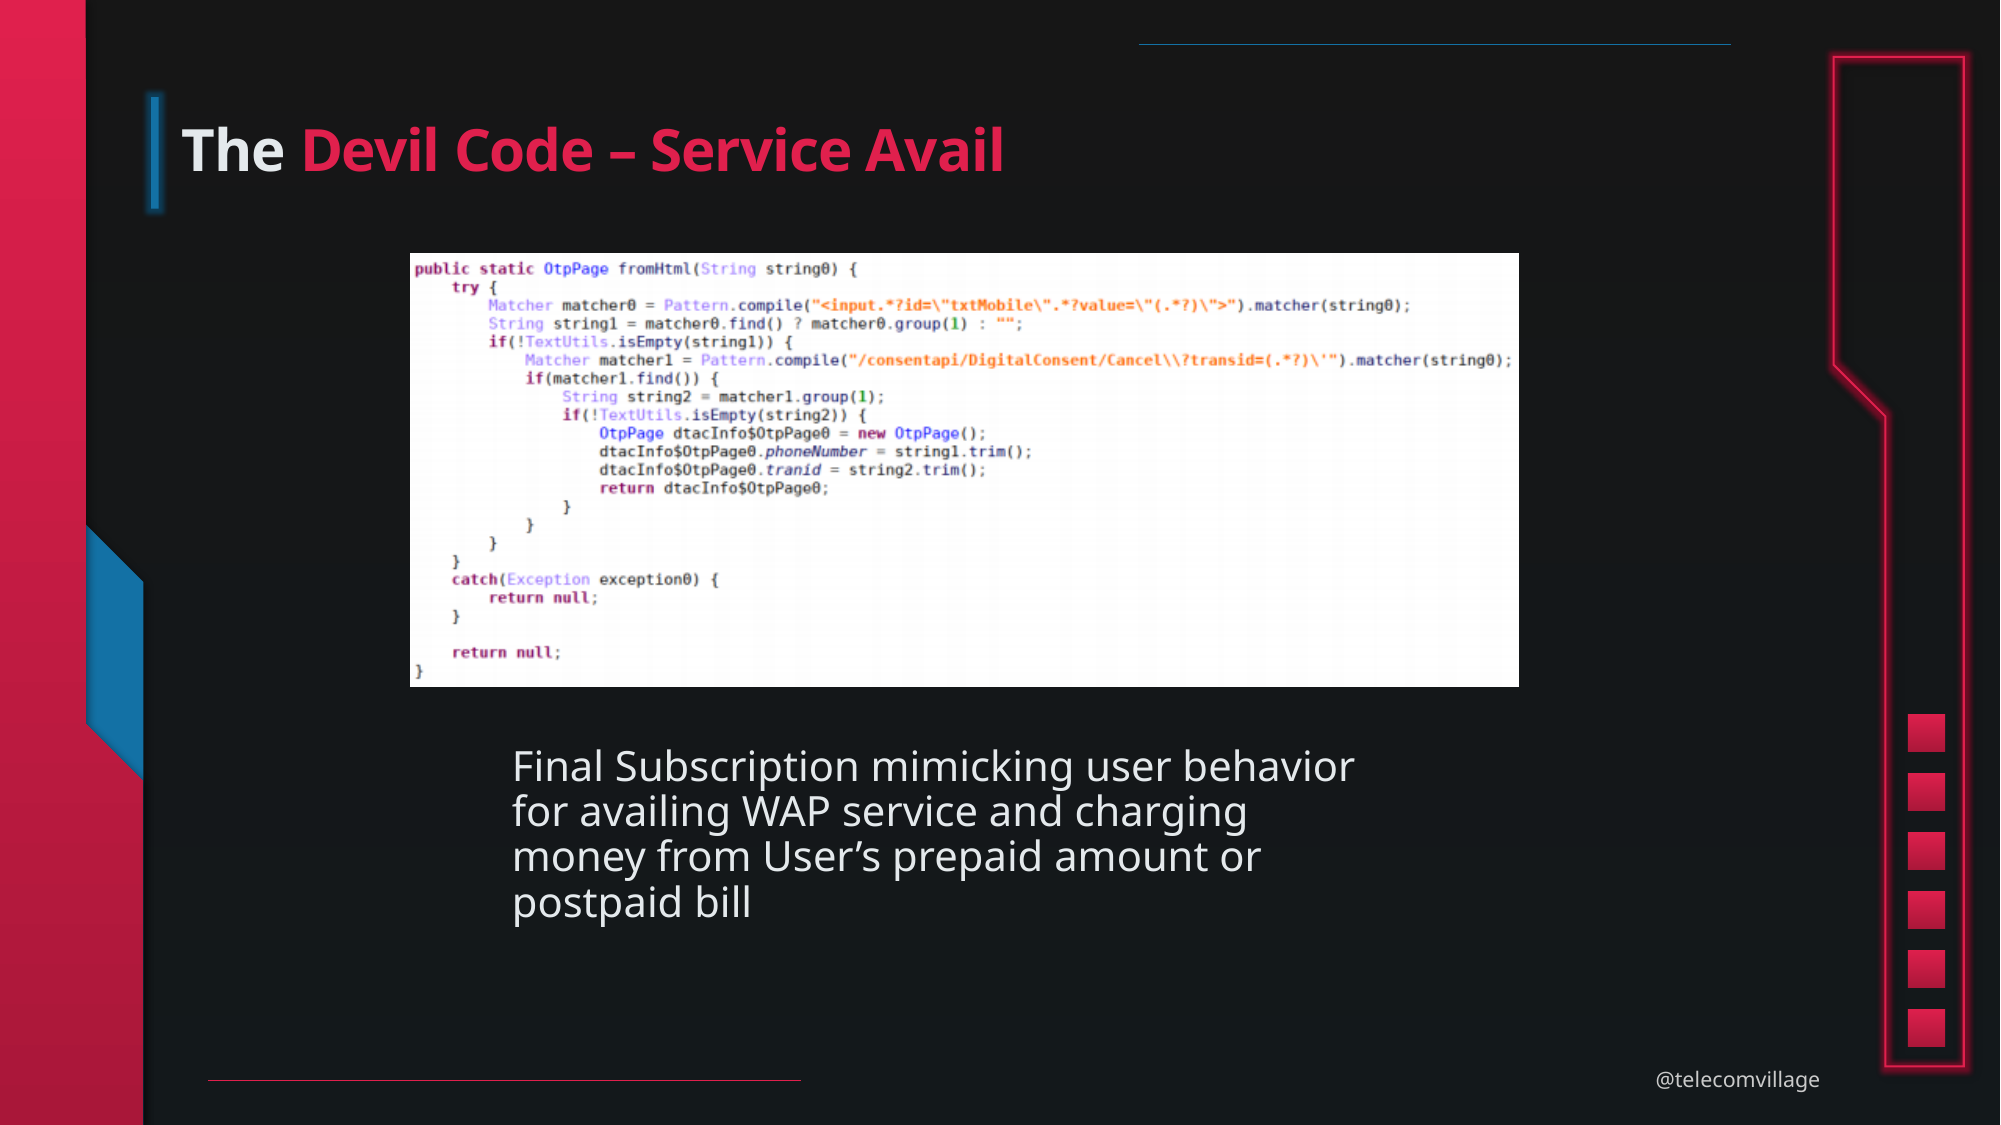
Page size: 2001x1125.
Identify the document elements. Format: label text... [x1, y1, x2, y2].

picture [410, 253, 1519, 687]
list Final Subscription mimicking user behavior for availing WAP service and charging money from User’s prepaid amount or postpaid bill [496, 738, 1381, 1044]
text_box [999, 223, 1834, 1029]
title The Devil Code – Service Avail [166, 97, 1405, 209]
